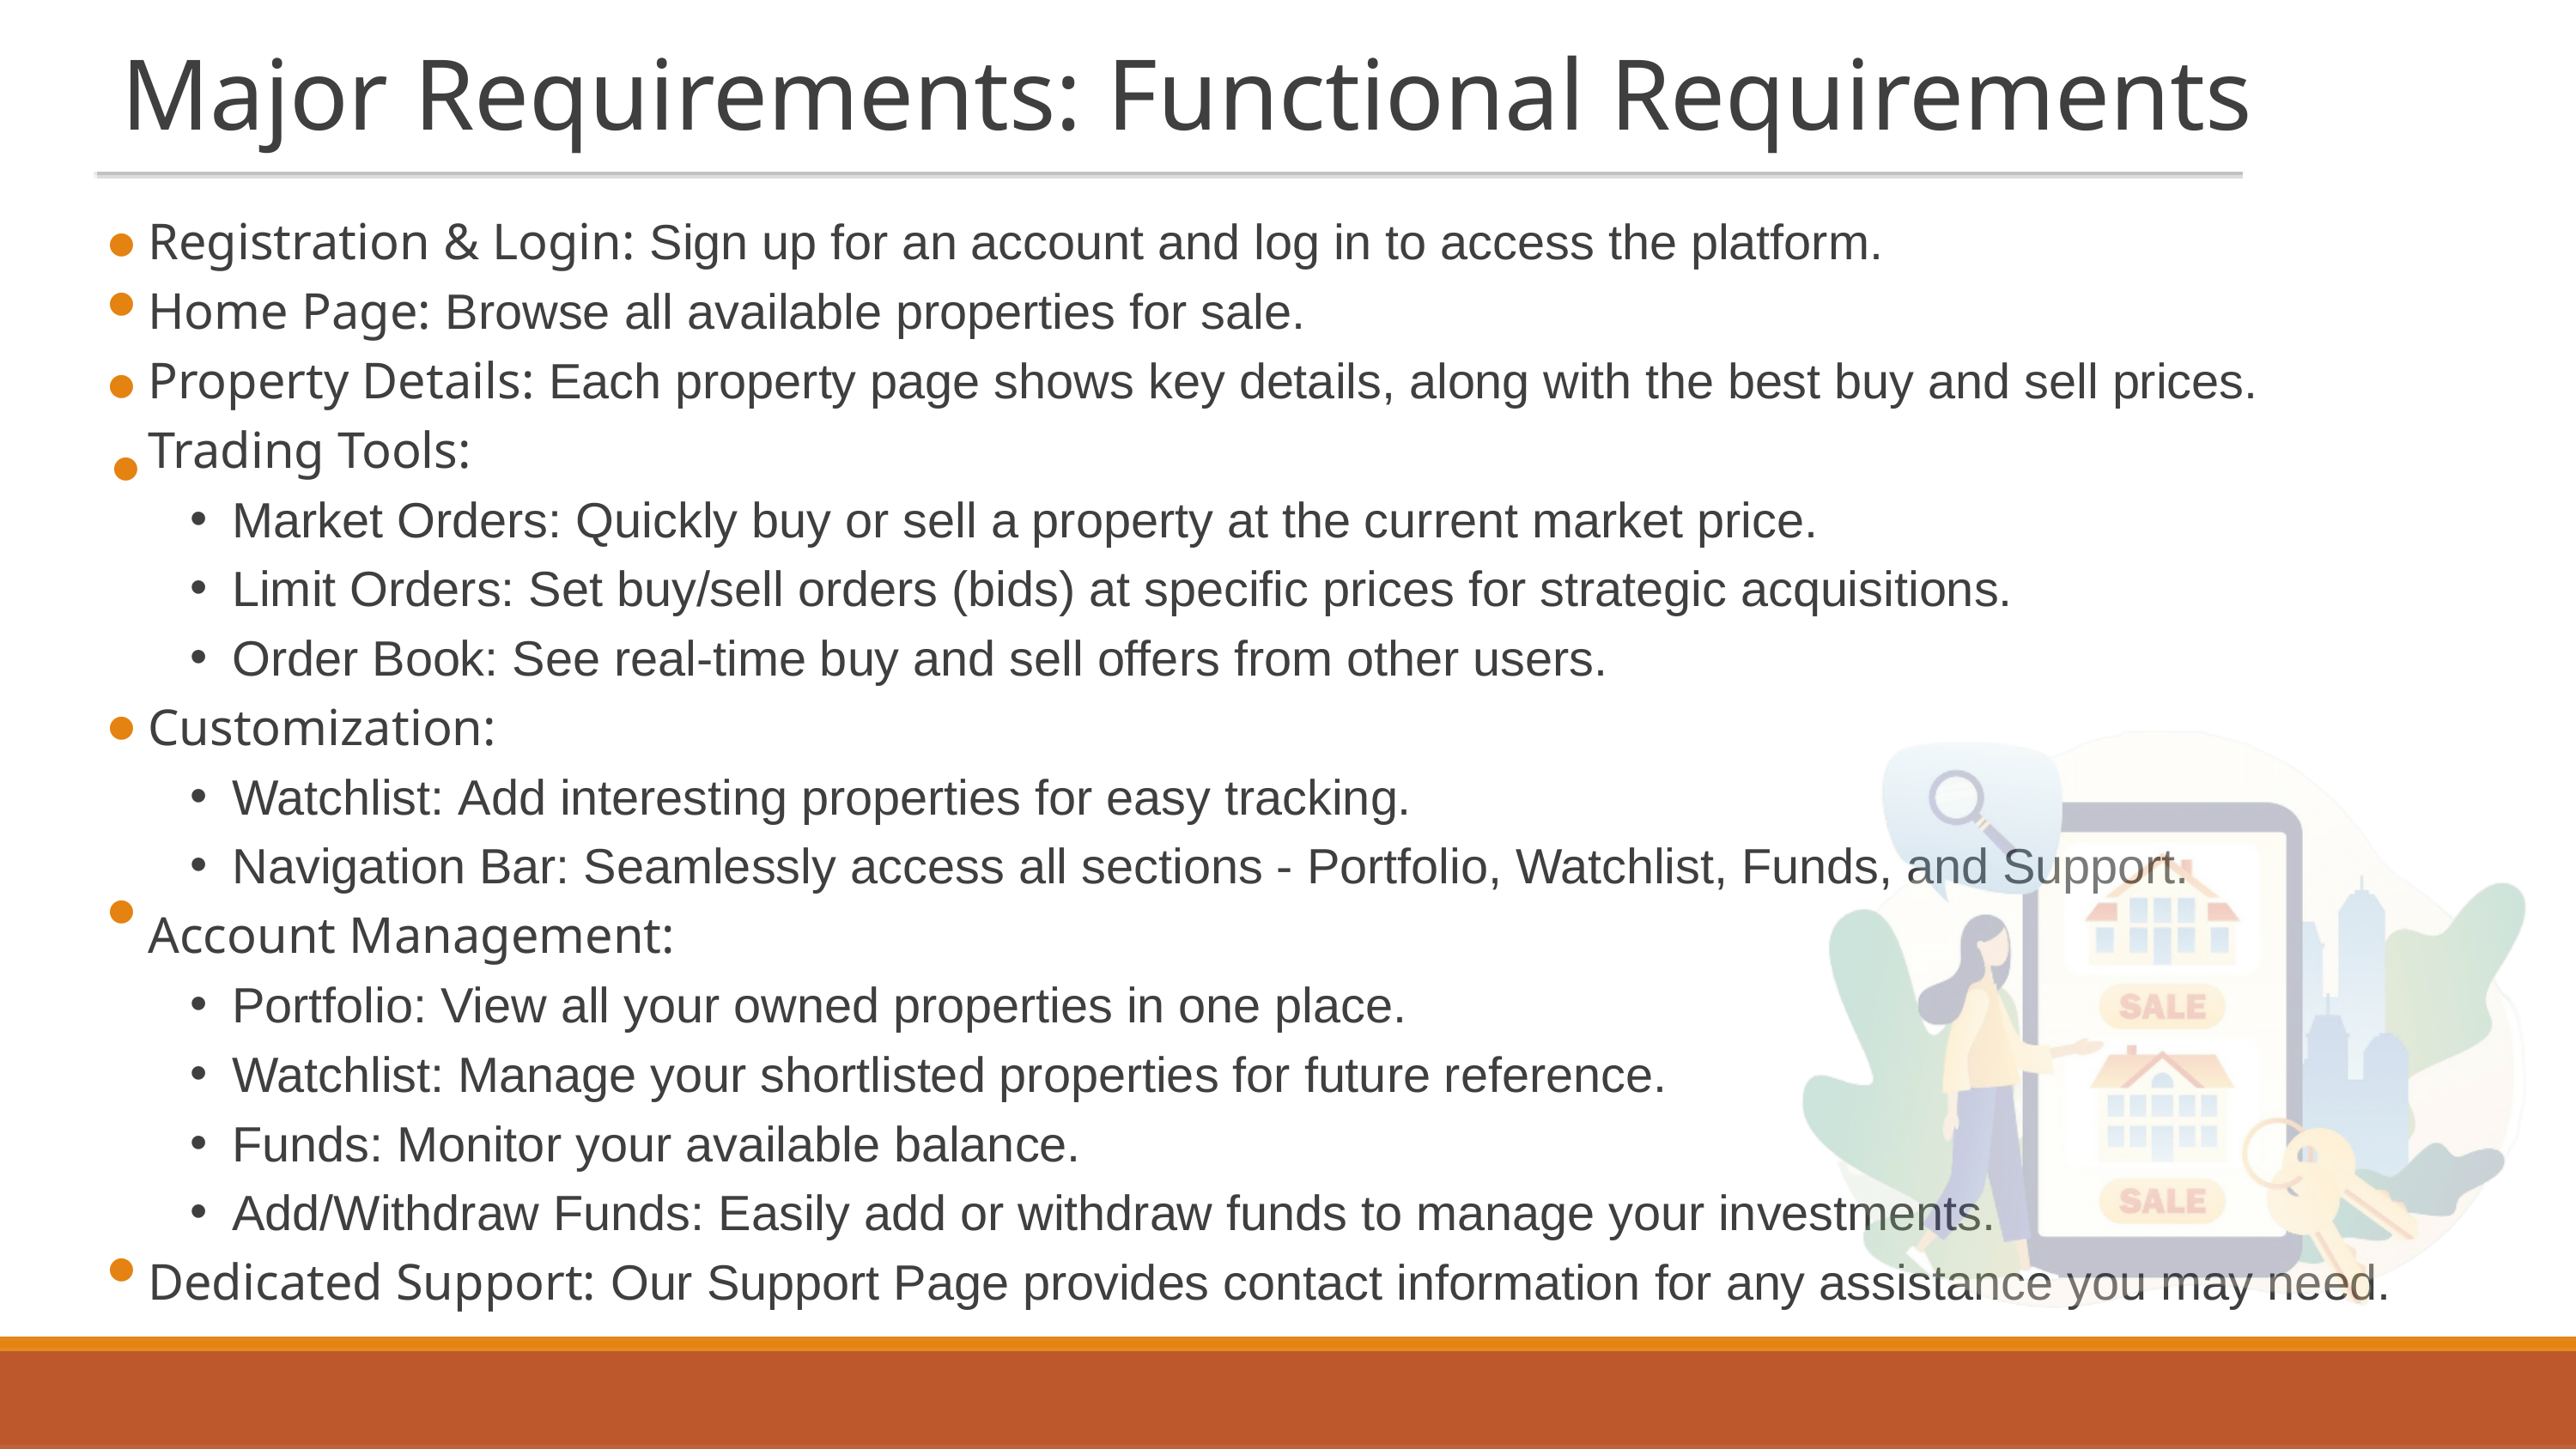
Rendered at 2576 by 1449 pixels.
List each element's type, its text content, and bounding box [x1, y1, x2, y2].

text_box [0, 1319, 2576, 1449]
text_box ● [106, 682, 137, 753]
text_box [58, 0, 2262, 1083]
text_box ● [106, 866, 137, 937]
text_box ● [110, 423, 142, 494]
text_box Major Requirements: Functional Requirements [121, 12, 2315, 149]
text_box ● [106, 341, 137, 412]
text_box Registration & Login: Sign up for an account and log in to access the platform. Home Page: Browse all available properties for sale. Property Details: Each property page shows key details, along with the best buy and sell prices. Trading Tools: Market Orders: Quickly buy or sell a property at the current market price. Limit Orders: Set buy/sell orders (bids) at specific prices for strategic acquisitions. Order Book: See real-time buy and sell offers from other users. Customization: Watchlist: Add interesting properties for easy tracking. Navigation Bar: Seamlessly access all sections - Portfolio, Watchlist, Funds, and Support. Account Management: Portfolio: View all your owned properties in one place. Watchlist: Manage your shortlisted properties for future reference. Funds: Monitor your available balance. Add/Withdraw Funds: Easily add or withdraw funds to manage your investments. Dedicated Support: Our Support Page provides contact information for any assistance you may need. [148, 200, 2576, 1311]
text_box ● [106, 199, 137, 258]
text_box [1753, 698, 2576, 1345]
text_box ● [106, 258, 137, 329]
text_box ● [106, 1224, 137, 1295]
